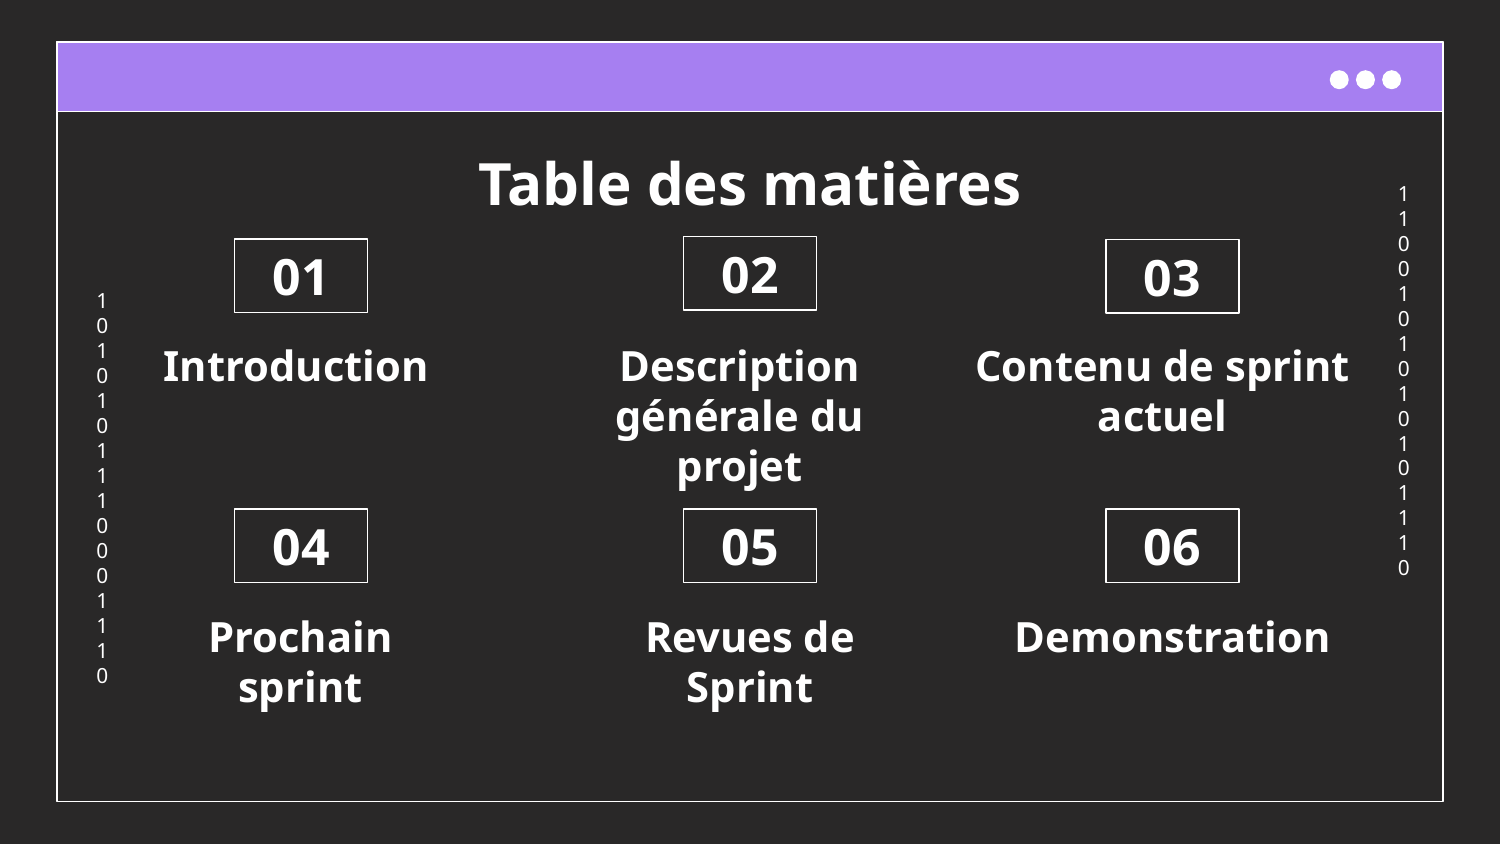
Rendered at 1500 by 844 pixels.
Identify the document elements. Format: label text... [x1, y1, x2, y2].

title 04 [234, 508, 368, 583]
text_box 05 [683, 509, 817, 583]
subtitle Contenu de sprint actuel [930, 324, 1396, 410]
title 01 [234, 238, 368, 313]
text_box 06 [1105, 509, 1240, 583]
text_box Demonstration [992, 596, 1353, 684]
subtitle Introduction [141, 324, 452, 410]
subtitle Description générale du projet [538, 324, 941, 449]
text_box Revues de Sprint [599, 596, 901, 720]
subtitle Prochain sprint [149, 596, 452, 720]
title 02 [683, 236, 817, 311]
title 03 [1105, 239, 1240, 314]
title Table des matières [118, 132, 1382, 227]
